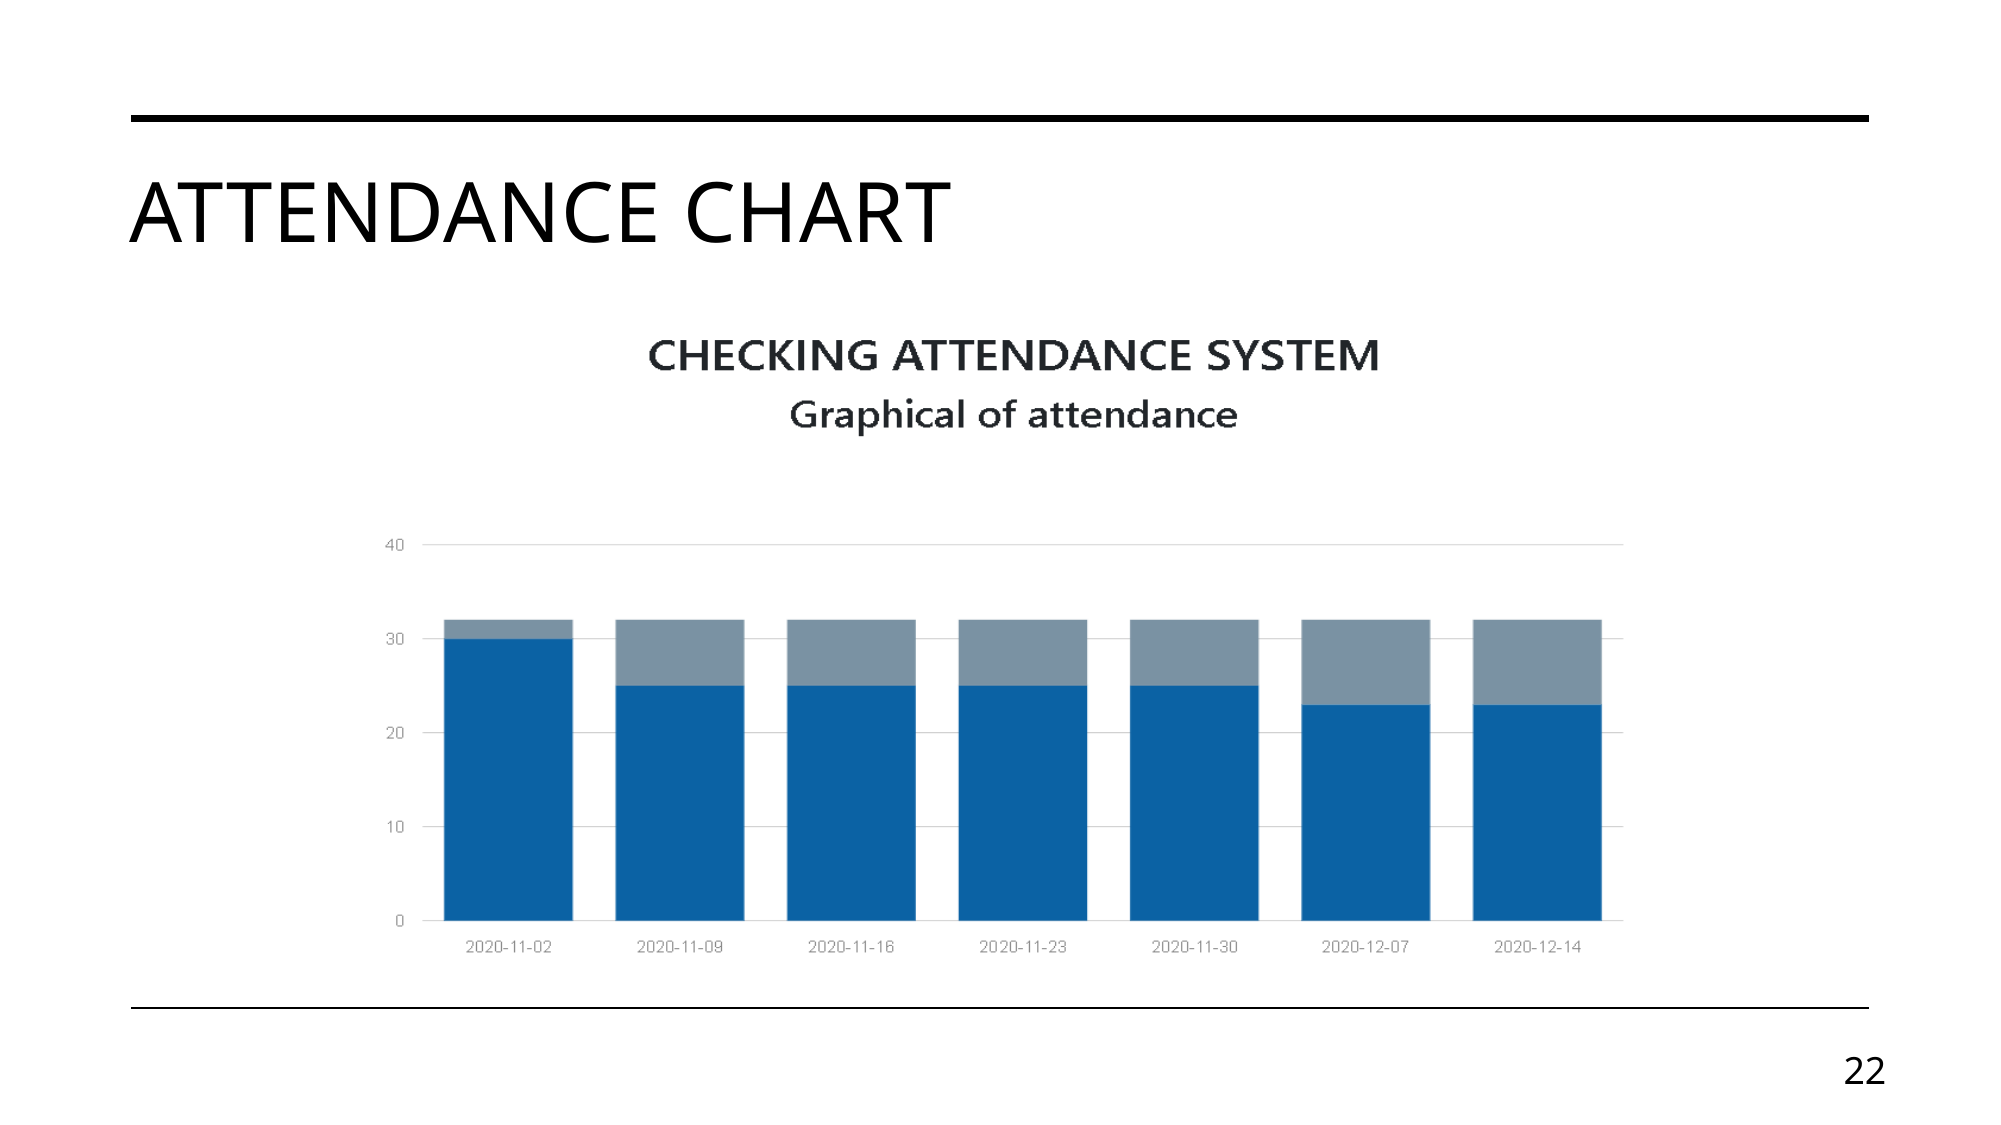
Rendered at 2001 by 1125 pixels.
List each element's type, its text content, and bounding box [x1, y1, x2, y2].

title Attendance chart [114, 151, 1869, 377]
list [344, 312, 1639, 973]
slide_number 22 [1791, 1042, 1902, 1103]
